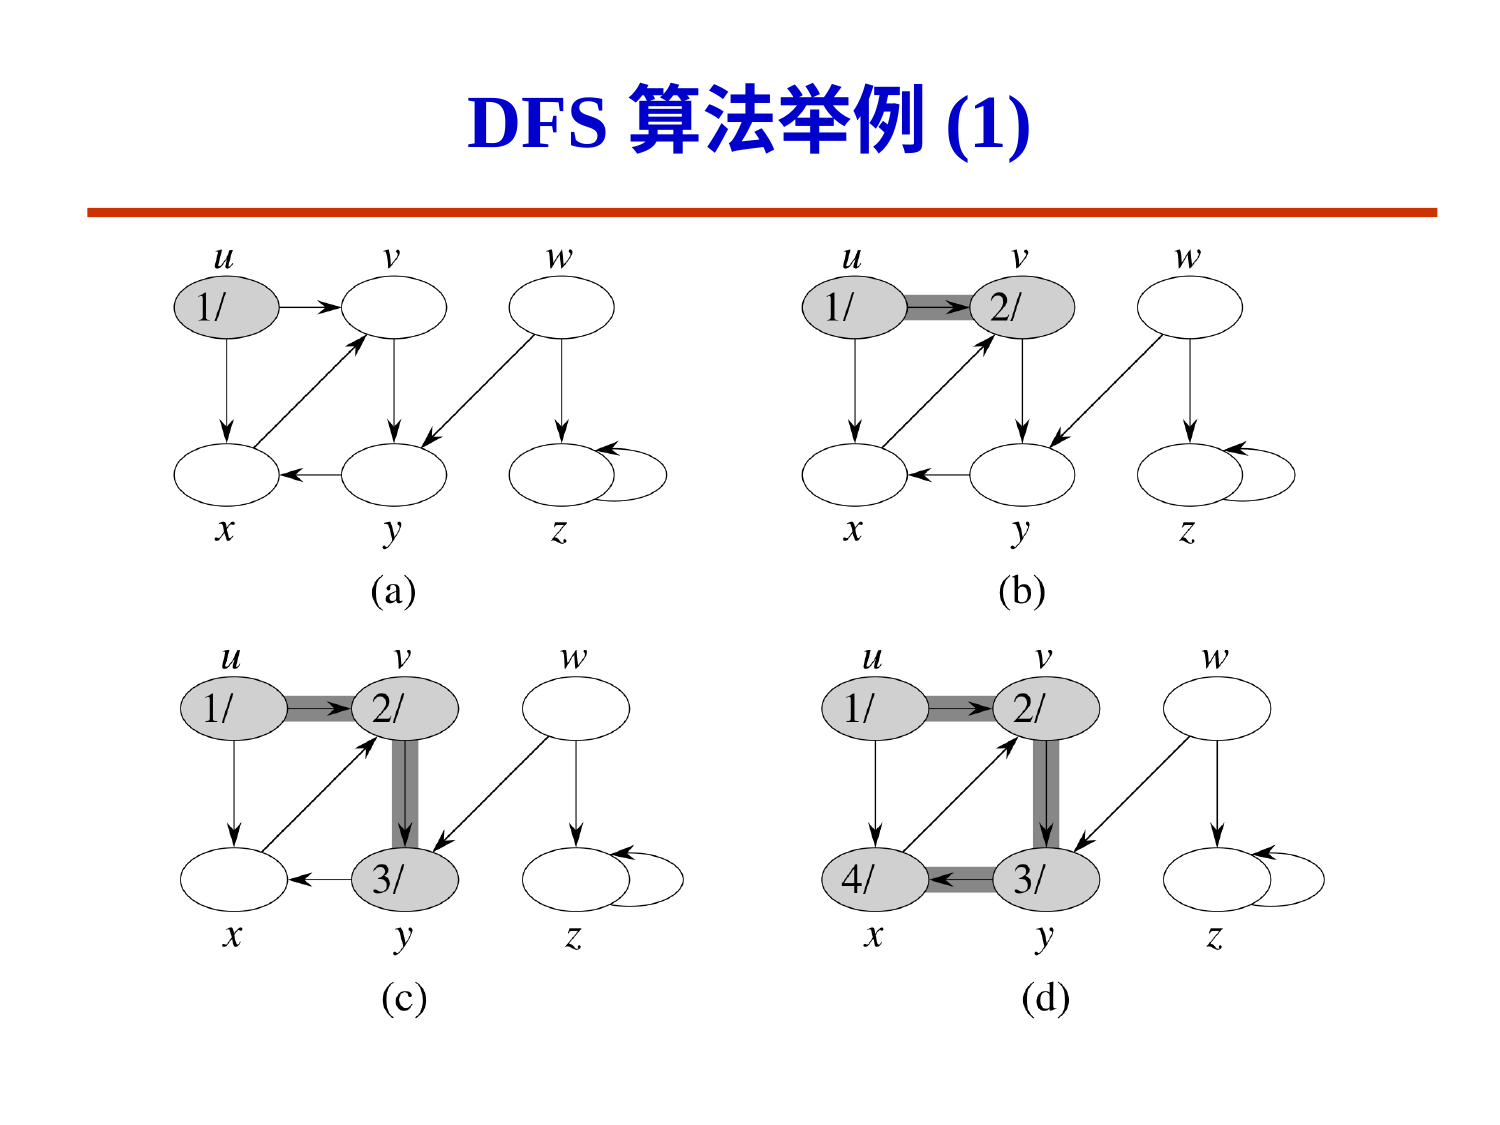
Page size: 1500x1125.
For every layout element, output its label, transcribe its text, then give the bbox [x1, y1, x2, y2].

title DFS算法举例(1) [112, 37, 1388, 198]
picture [110, 649, 1326, 1038]
picture [173, 249, 1363, 630]
